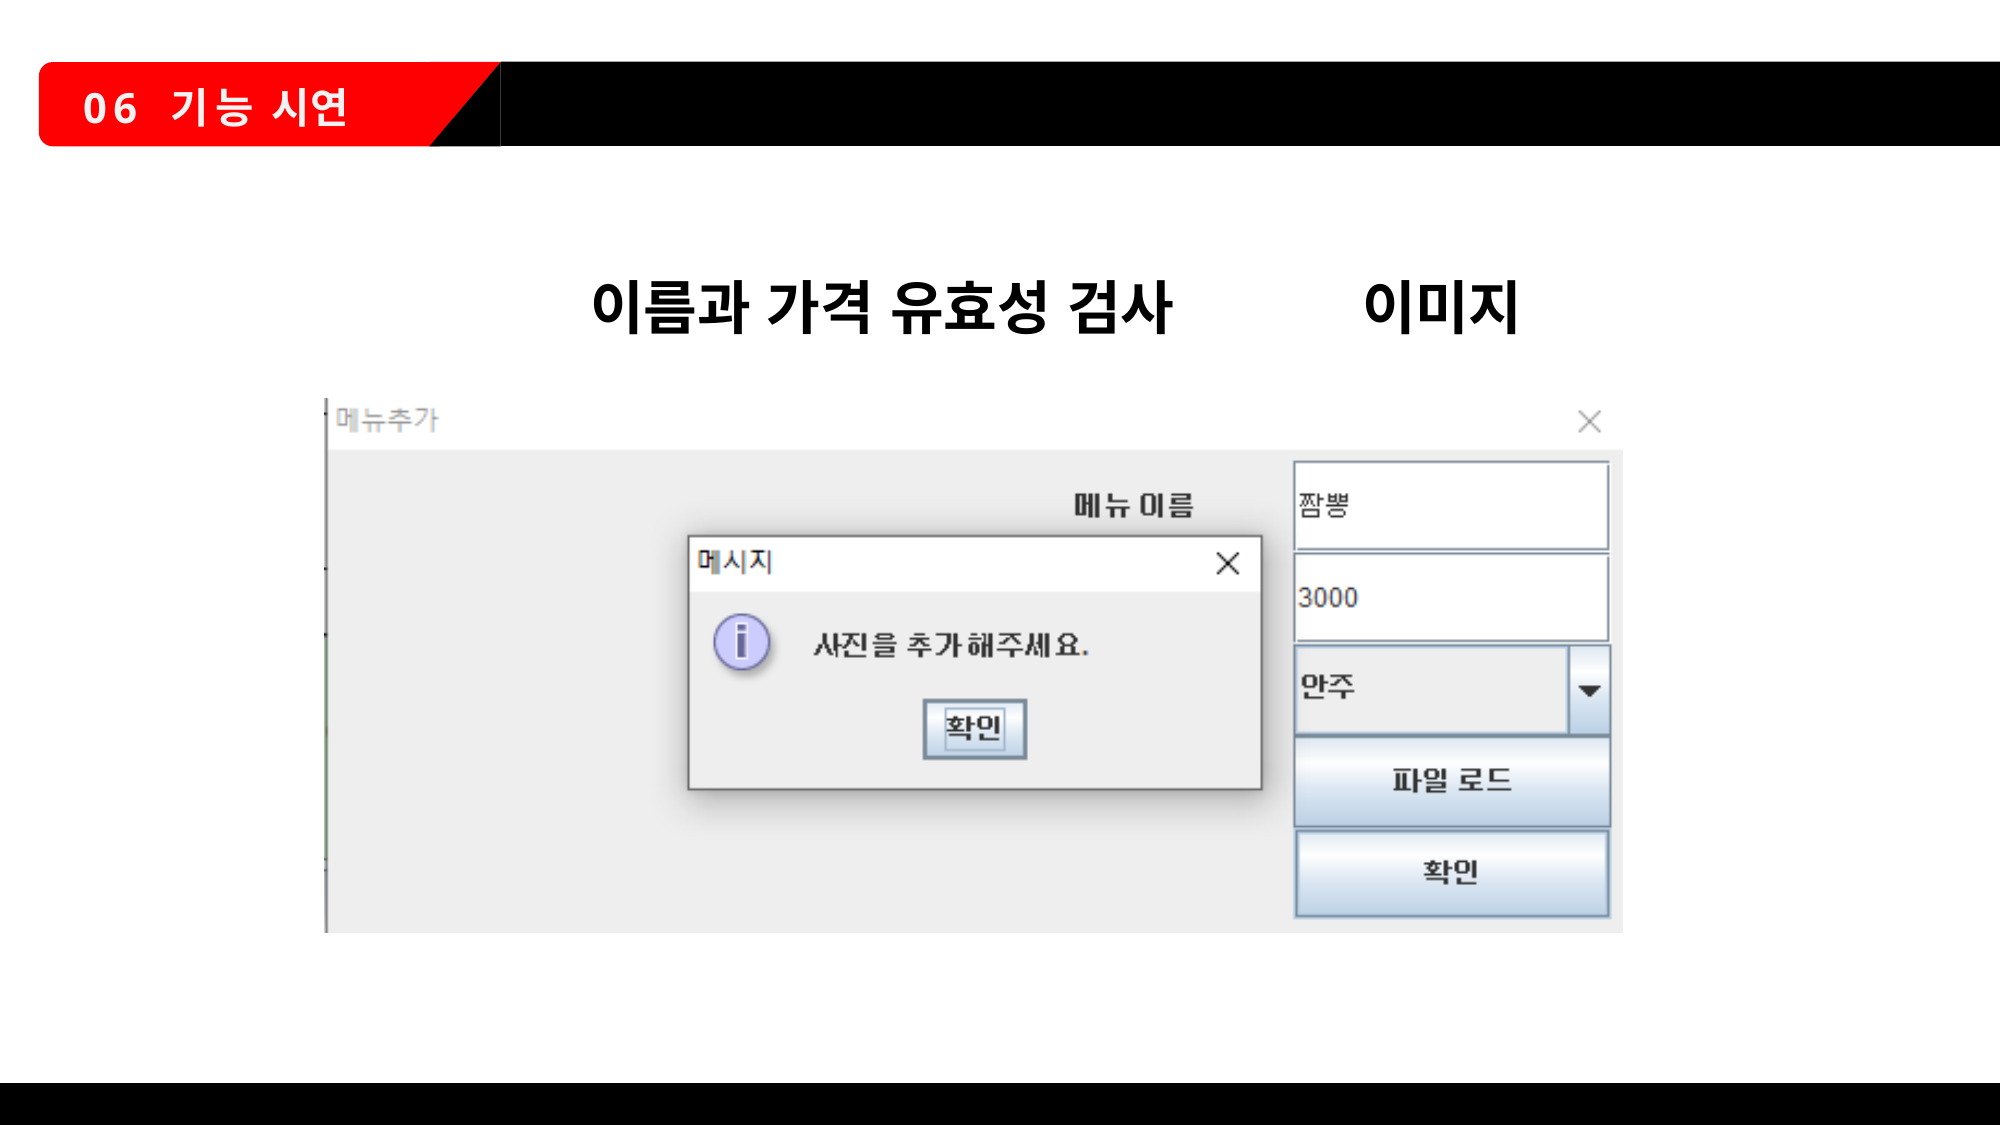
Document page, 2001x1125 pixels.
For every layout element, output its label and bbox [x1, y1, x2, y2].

text_box [0, 1082, 2000, 1125]
text_box [575, 264, 1189, 349]
text_box [1347, 264, 1538, 349]
text_box [0, 20, 2000, 150]
picture [324, 398, 1623, 933]
